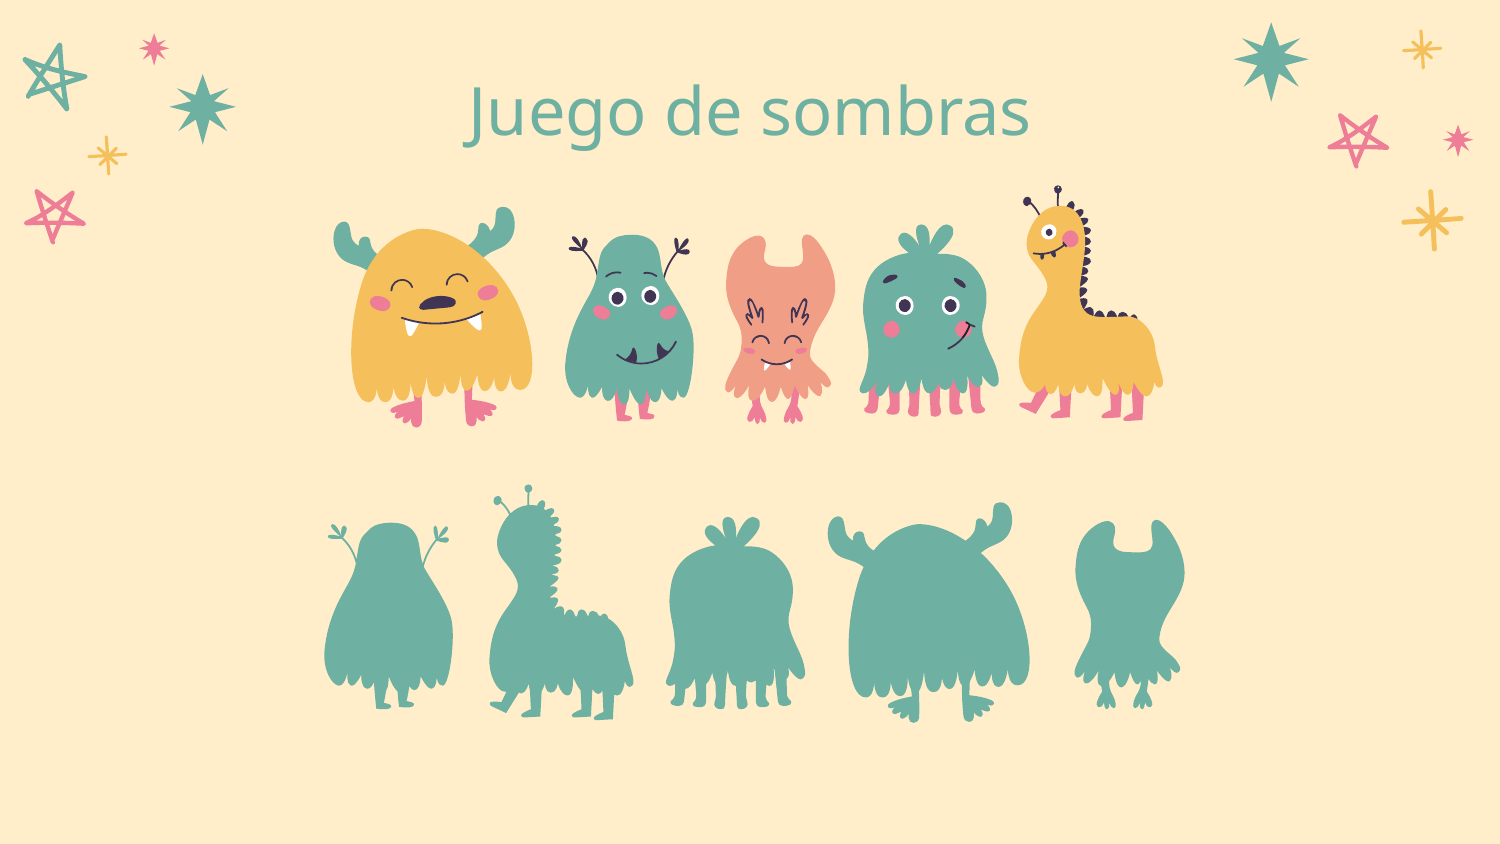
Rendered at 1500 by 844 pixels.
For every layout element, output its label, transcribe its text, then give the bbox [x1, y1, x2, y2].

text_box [331, 206, 540, 428]
text_box [827, 502, 1030, 723]
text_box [563, 234, 697, 422]
title Juego de sombras [118, 62, 1384, 142]
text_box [1017, 184, 1167, 422]
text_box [723, 234, 837, 425]
text_box [324, 522, 453, 710]
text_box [855, 224, 1000, 417]
text_box [1074, 519, 1185, 710]
text_box [489, 484, 634, 721]
text_box [665, 516, 806, 710]
